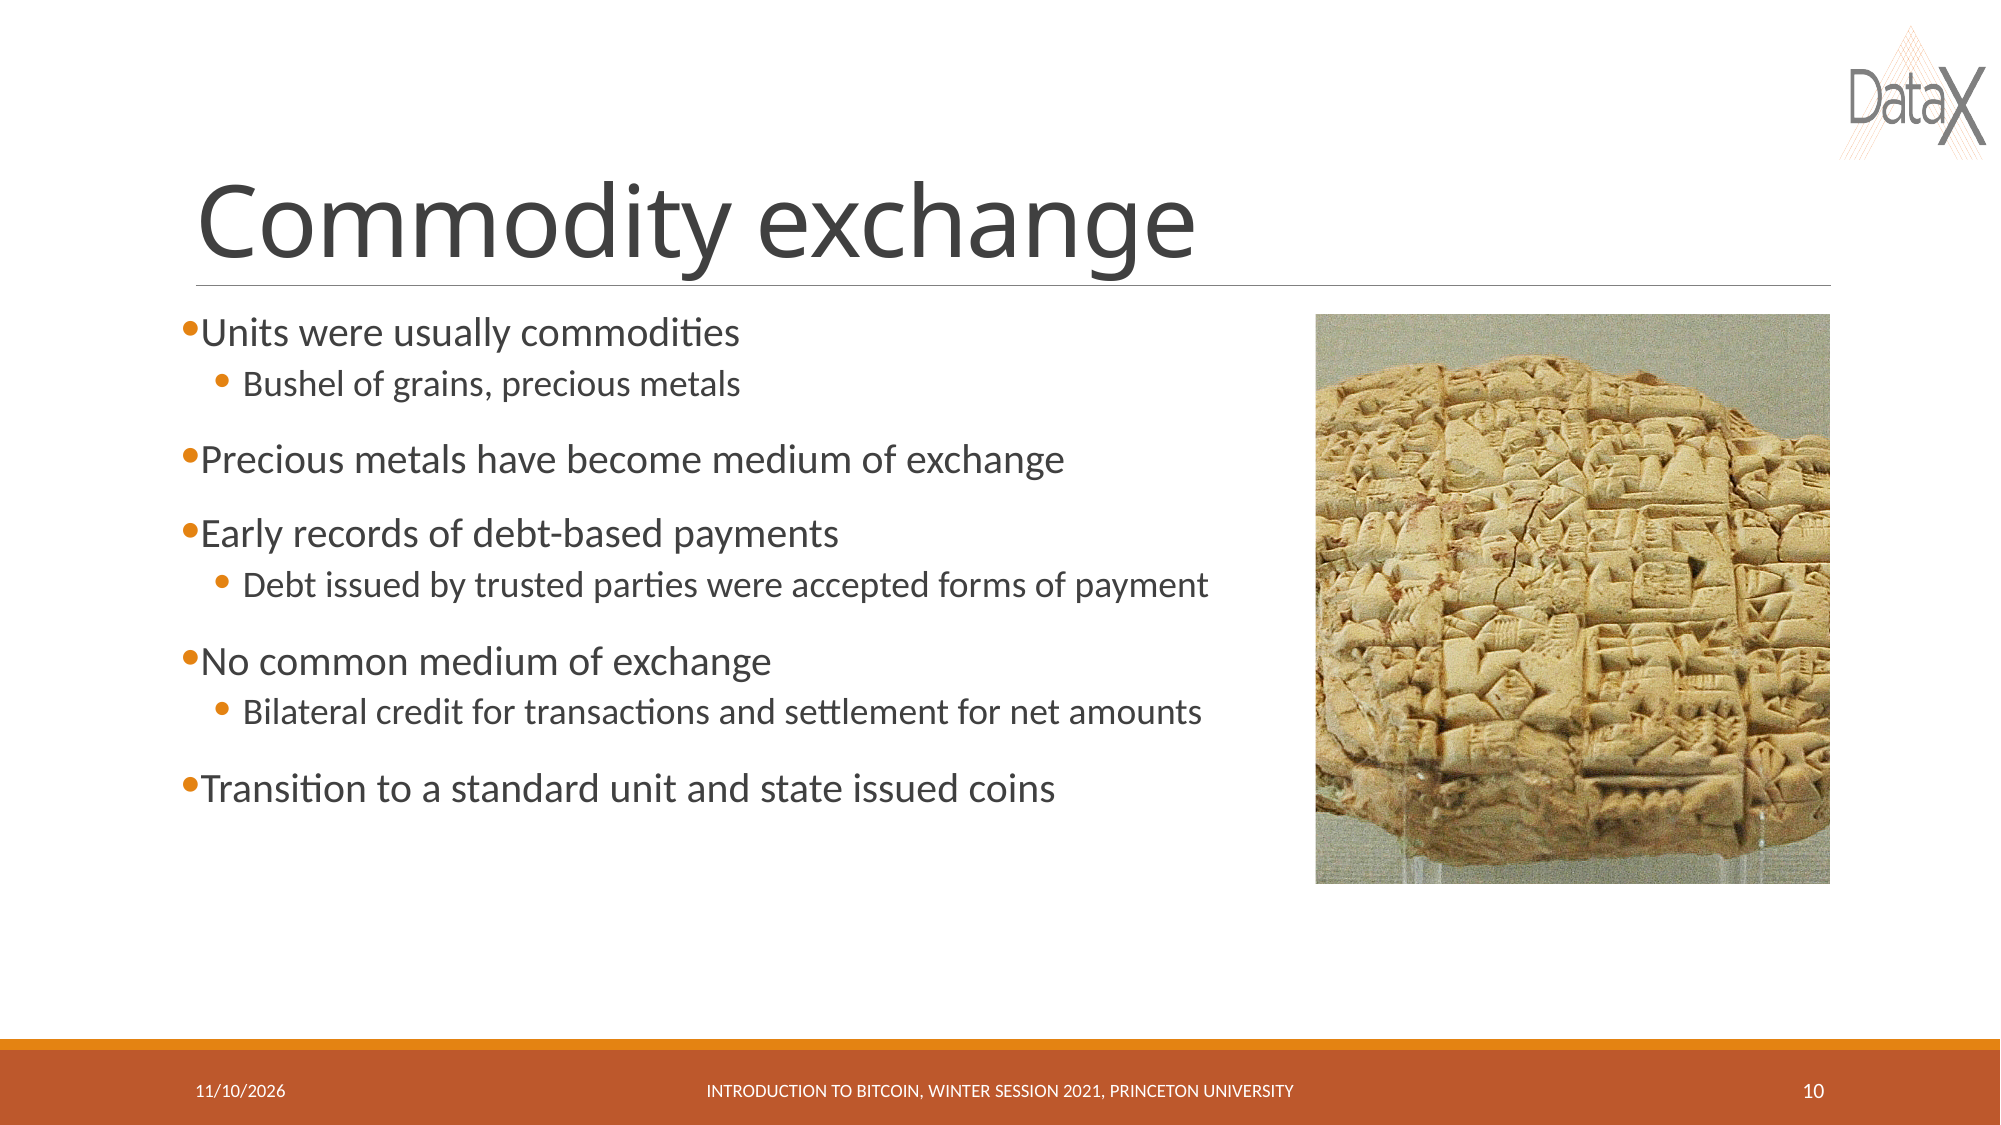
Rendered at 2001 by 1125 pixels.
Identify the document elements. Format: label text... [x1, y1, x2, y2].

slide_number 10 [1624, 1059, 1840, 1120]
text_box [0, 1038, 2000, 1051]
text_box [1839, 25, 1987, 160]
list Units were usually commodities Bushel of grains, precious metals Precious metals have become medium of exchange Early records of debt-based payments Debt issued by trusted parties were accepted forms of payment No common medium of exchange Bilateral credit for transactions and settlement for net amounts Transition to a standard unit and state issued coins [180, 302, 1239, 963]
text_box [0, 1051, 2000, 1125]
title Commodity exchange [180, 47, 1830, 285]
footer Introduction to Bitcoin, Winter session 2021, Princeton University [604, 1059, 1396, 1120]
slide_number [180, 1059, 586, 1120]
picture [1315, 313, 1831, 885]
